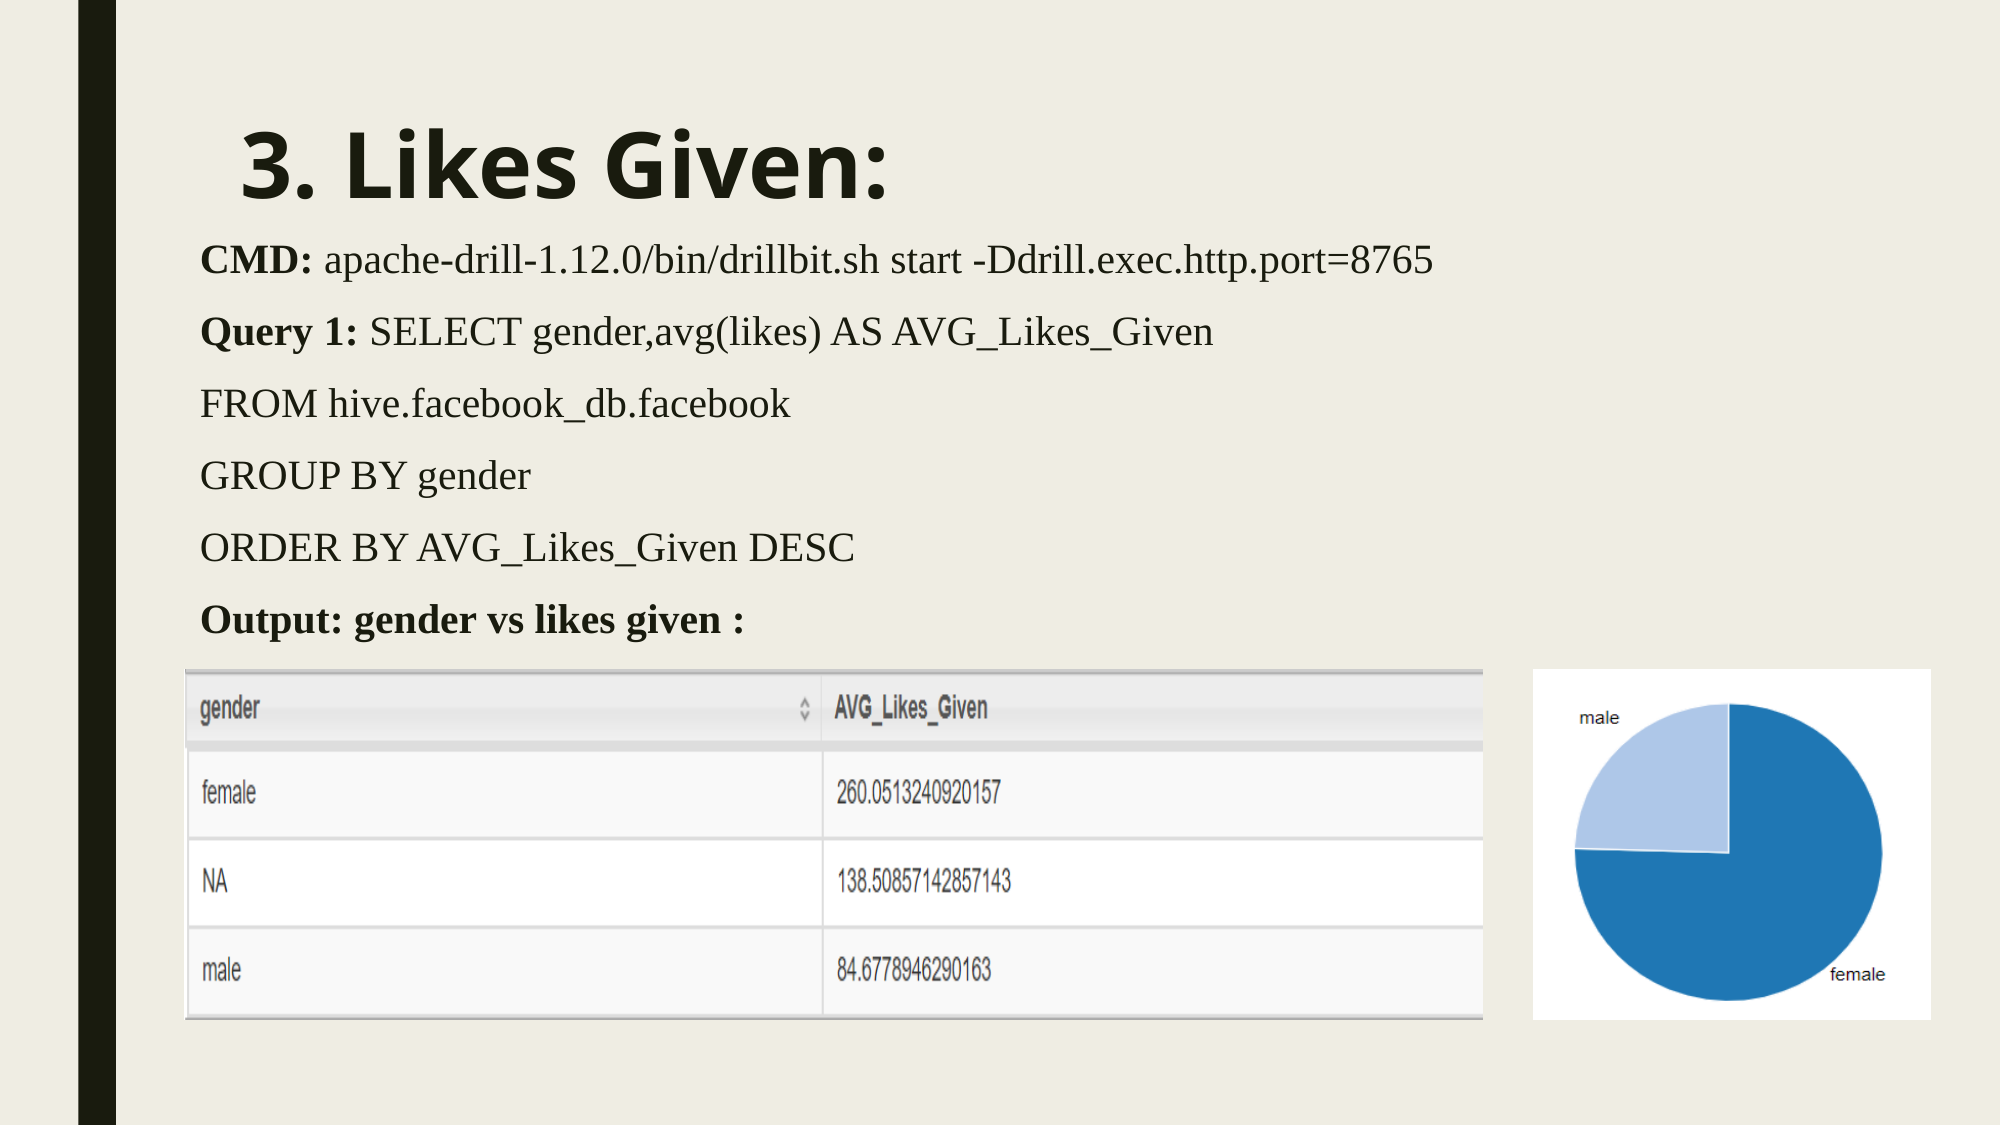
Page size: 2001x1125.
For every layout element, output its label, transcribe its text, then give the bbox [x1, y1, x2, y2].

list CMD: apache-drill-1.12.0/bin/drillbit.sh start -Ddrill.exec.http.port=8765 Query 1: SELECT gender,avg(likes) AS AVG_Likes_Given FROM hive.facebook_db.facebook GROUP BY gender ORDER BY AVG_Likes_Given DESC Output: gender vs likes given : [184, 228, 1898, 1068]
picture [1533, 669, 1931, 1020]
picture [184, 669, 1483, 1020]
title 3. Likes Given: [225, 112, 1800, 228]
